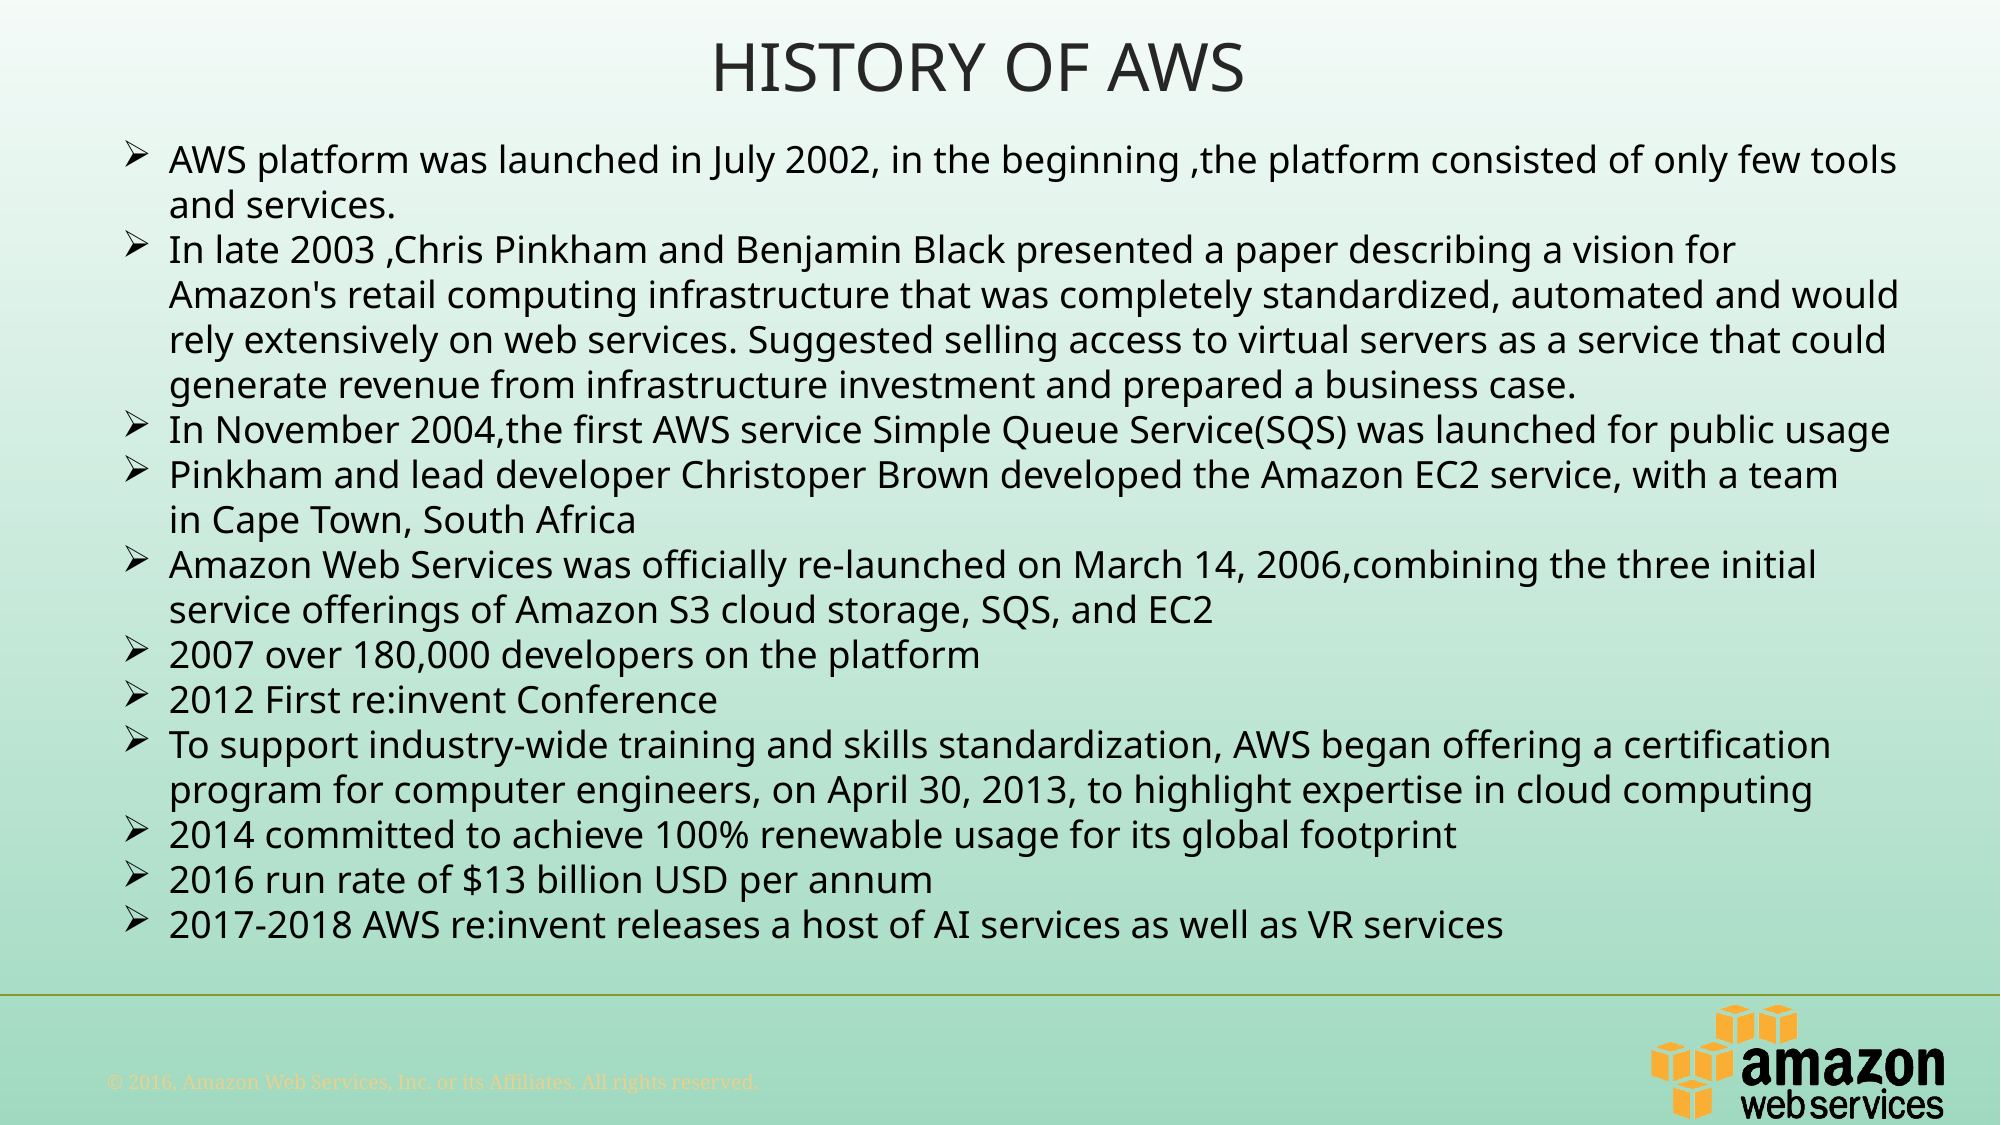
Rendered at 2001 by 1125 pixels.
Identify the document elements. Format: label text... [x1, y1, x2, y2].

text_box AWS platform was launched in July 2002, in the beginning ,the platform consisted of only few tools and services. In late 2003 ,Chris Pinkham and Benjamin Black presented a paper describing a vision for Amazon's retail computing infrastructure that was completely standardized, automated and would rely extensively on web services. Suggested selling access to virtual servers as a service that could generate revenue from infrastructure investment and prepared a business case. In November 2004,the first AWS service Simple Queue Service(SQS) was launched for public usage Pinkham and lead developer Christoper Brown developed the Amazon EC2 service, with a team in Cape Town, South Africa Amazon Web Services was officially re-launched on March 14, 2006,combining the three initial service offerings of Amazon S3 cloud storage, SQS, and EC2 2007 over 180,000 developers on the platform 2012 First re:invent Conference To support industry-wide training and skills standardization, AWS began offering a certification program for computer engineers, on April 30, 2013, to highlight expertise in cloud computing 2014 committed to achieve 100% renewable usage for its global footprint 2016 run rate of $13 billion USD per annum 2017-2018 AWS re:invent releases a host of AI services as well as VR services [107, 128, 1919, 954]
picture [1648, 999, 1948, 1125]
text_box HISTORY OF AWS [229, 0, 1771, 128]
